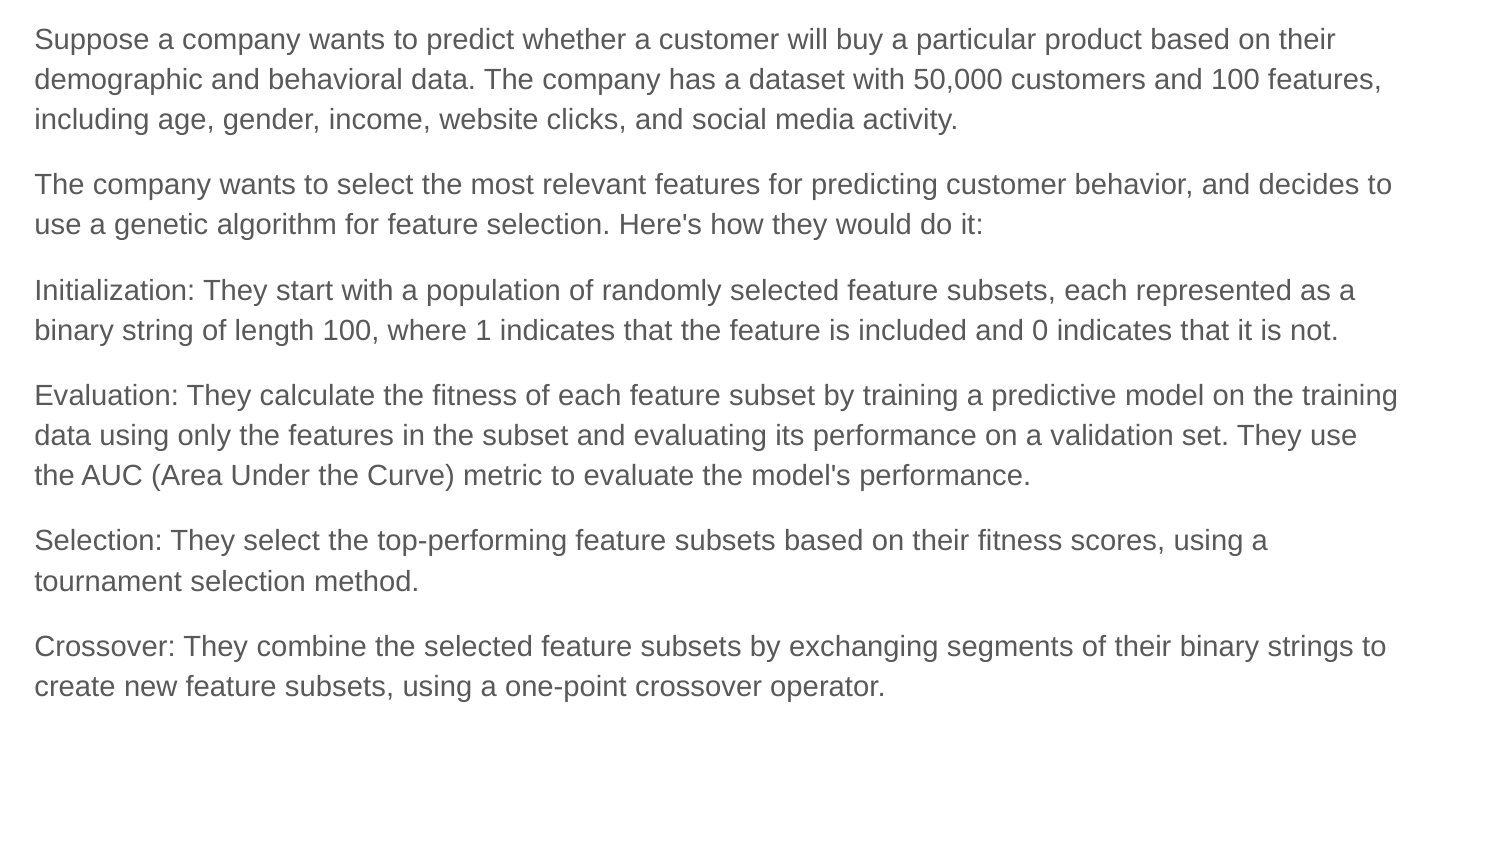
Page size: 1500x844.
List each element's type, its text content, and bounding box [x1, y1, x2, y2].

list Suppose a company wants to predict whether a customer will buy a particular product based on their demographic and behavioral data. The company has a dataset with 50,000 customers and 100 features, including age, gender, income, website clicks, and social media activity. The company wants to select the most relevant features for predicting customer behavior, and decides to use a genetic algorithm for feature selection. Here's how they would do it: Initialization: They start with a population of randomly selected feature subsets, each represented as a binary string of length 100, where 1 indicates that the feature is included and 0 indicates that it is not. Evaluation: They calculate the fitness of each feature subset by training a predictive model on the training data using only the features in the subset and evaluating its performance on a validation set. They use the AUC (Area Under the Curve) metric to evaluate the model's performance. Selection: They select the top-performing feature subsets based on their fitness scores, using a tournament selection method. Crossover: They combine the selected feature subsets by exchanging segments of their binary strings to create new feature subsets, using a one-point crossover operator. [19, 0, 1418, 561]
